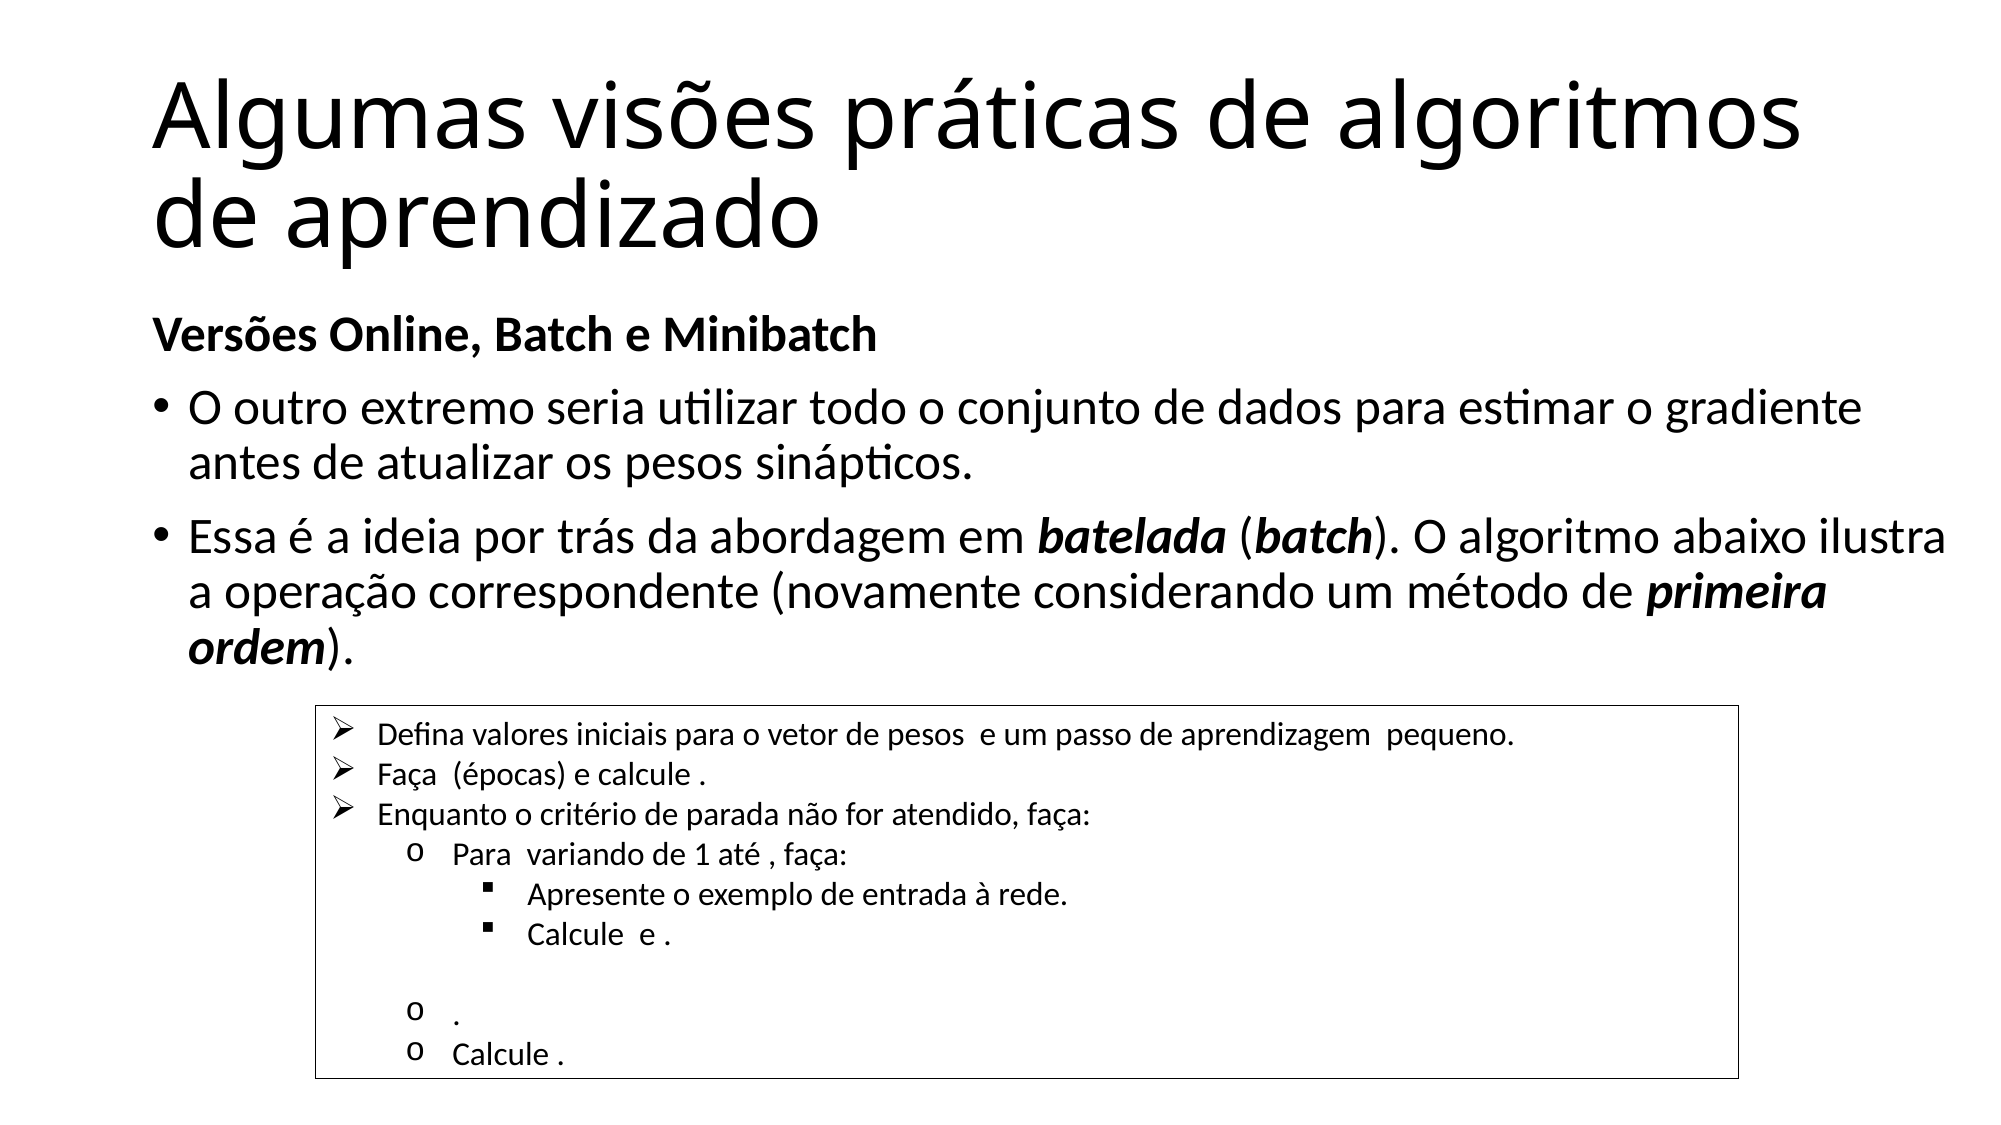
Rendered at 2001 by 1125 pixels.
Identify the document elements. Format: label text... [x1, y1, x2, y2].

list Versões Online, Batch e Minibatch O outro extremo seria utilizar todo o conjunto de dados para estimar o gradiente antes de atualizar os pesos sinápticos. Essa é a ideia por trás da abordagem em batelada (batch). O algoritmo abaixo ilustra a operação correspondente (novamente considerando um método de primeira ordem). [137, 299, 1968, 685]
title Algumas visões práticas de algoritmos de aprendizado [137, 59, 1917, 278]
